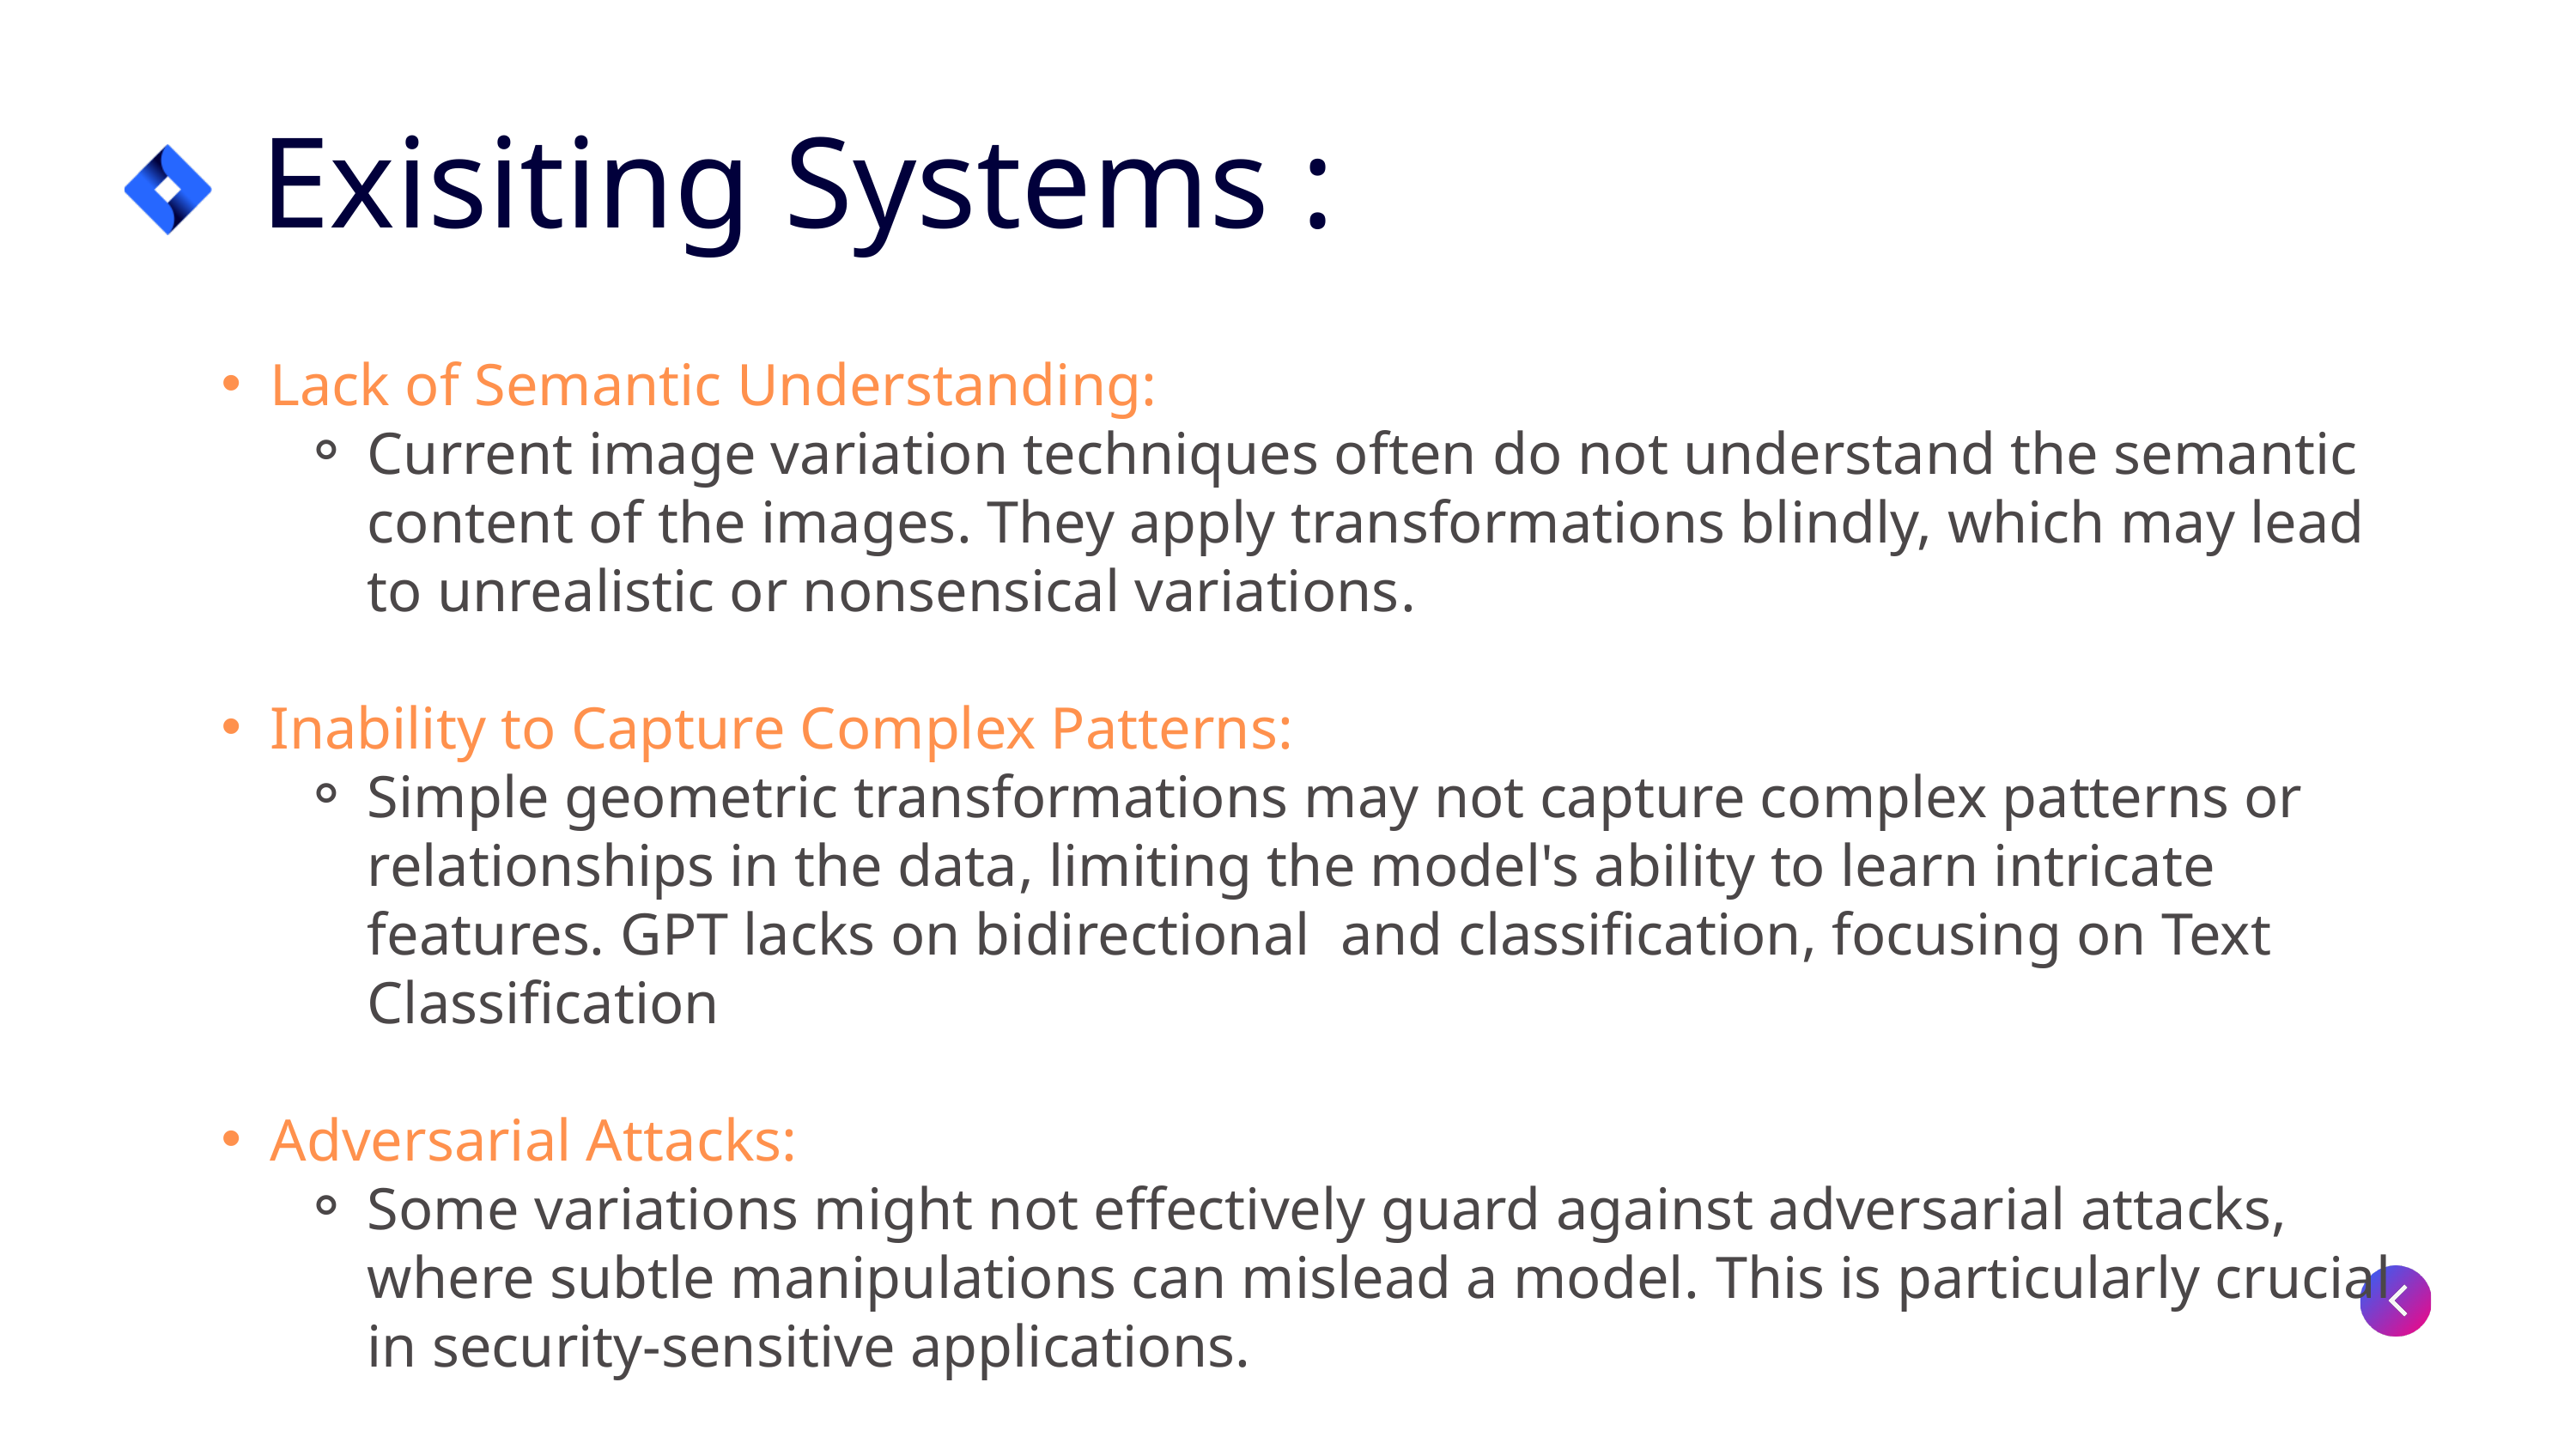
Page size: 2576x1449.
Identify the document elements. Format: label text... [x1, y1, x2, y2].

text_box Exisiting Systems : [260, 102, 1551, 253]
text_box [2360, 1264, 2432, 1337]
text_box [124, 144, 212, 235]
text_box Lack of Semantic Understanding: Current image variation techniques often do not understand the semantic content of the images. They apply transformations blindly, which may lead to unrealistic or nonsensical variations. Inability to Capture Complex Patterns: Simple geometric transformations may not capture complex patterns or relationships in the data, limiting the model's ability to learn intricate features. GPT lacks on bidirectional and classification, focusing on Text Classification Adversarial Attacks: Some variations might not effectively guard against adversarial attacks, where subtle manipulations can mislead a model. This is particularly crucial in security-sensitive applications. [173, 348, 2432, 1379]
